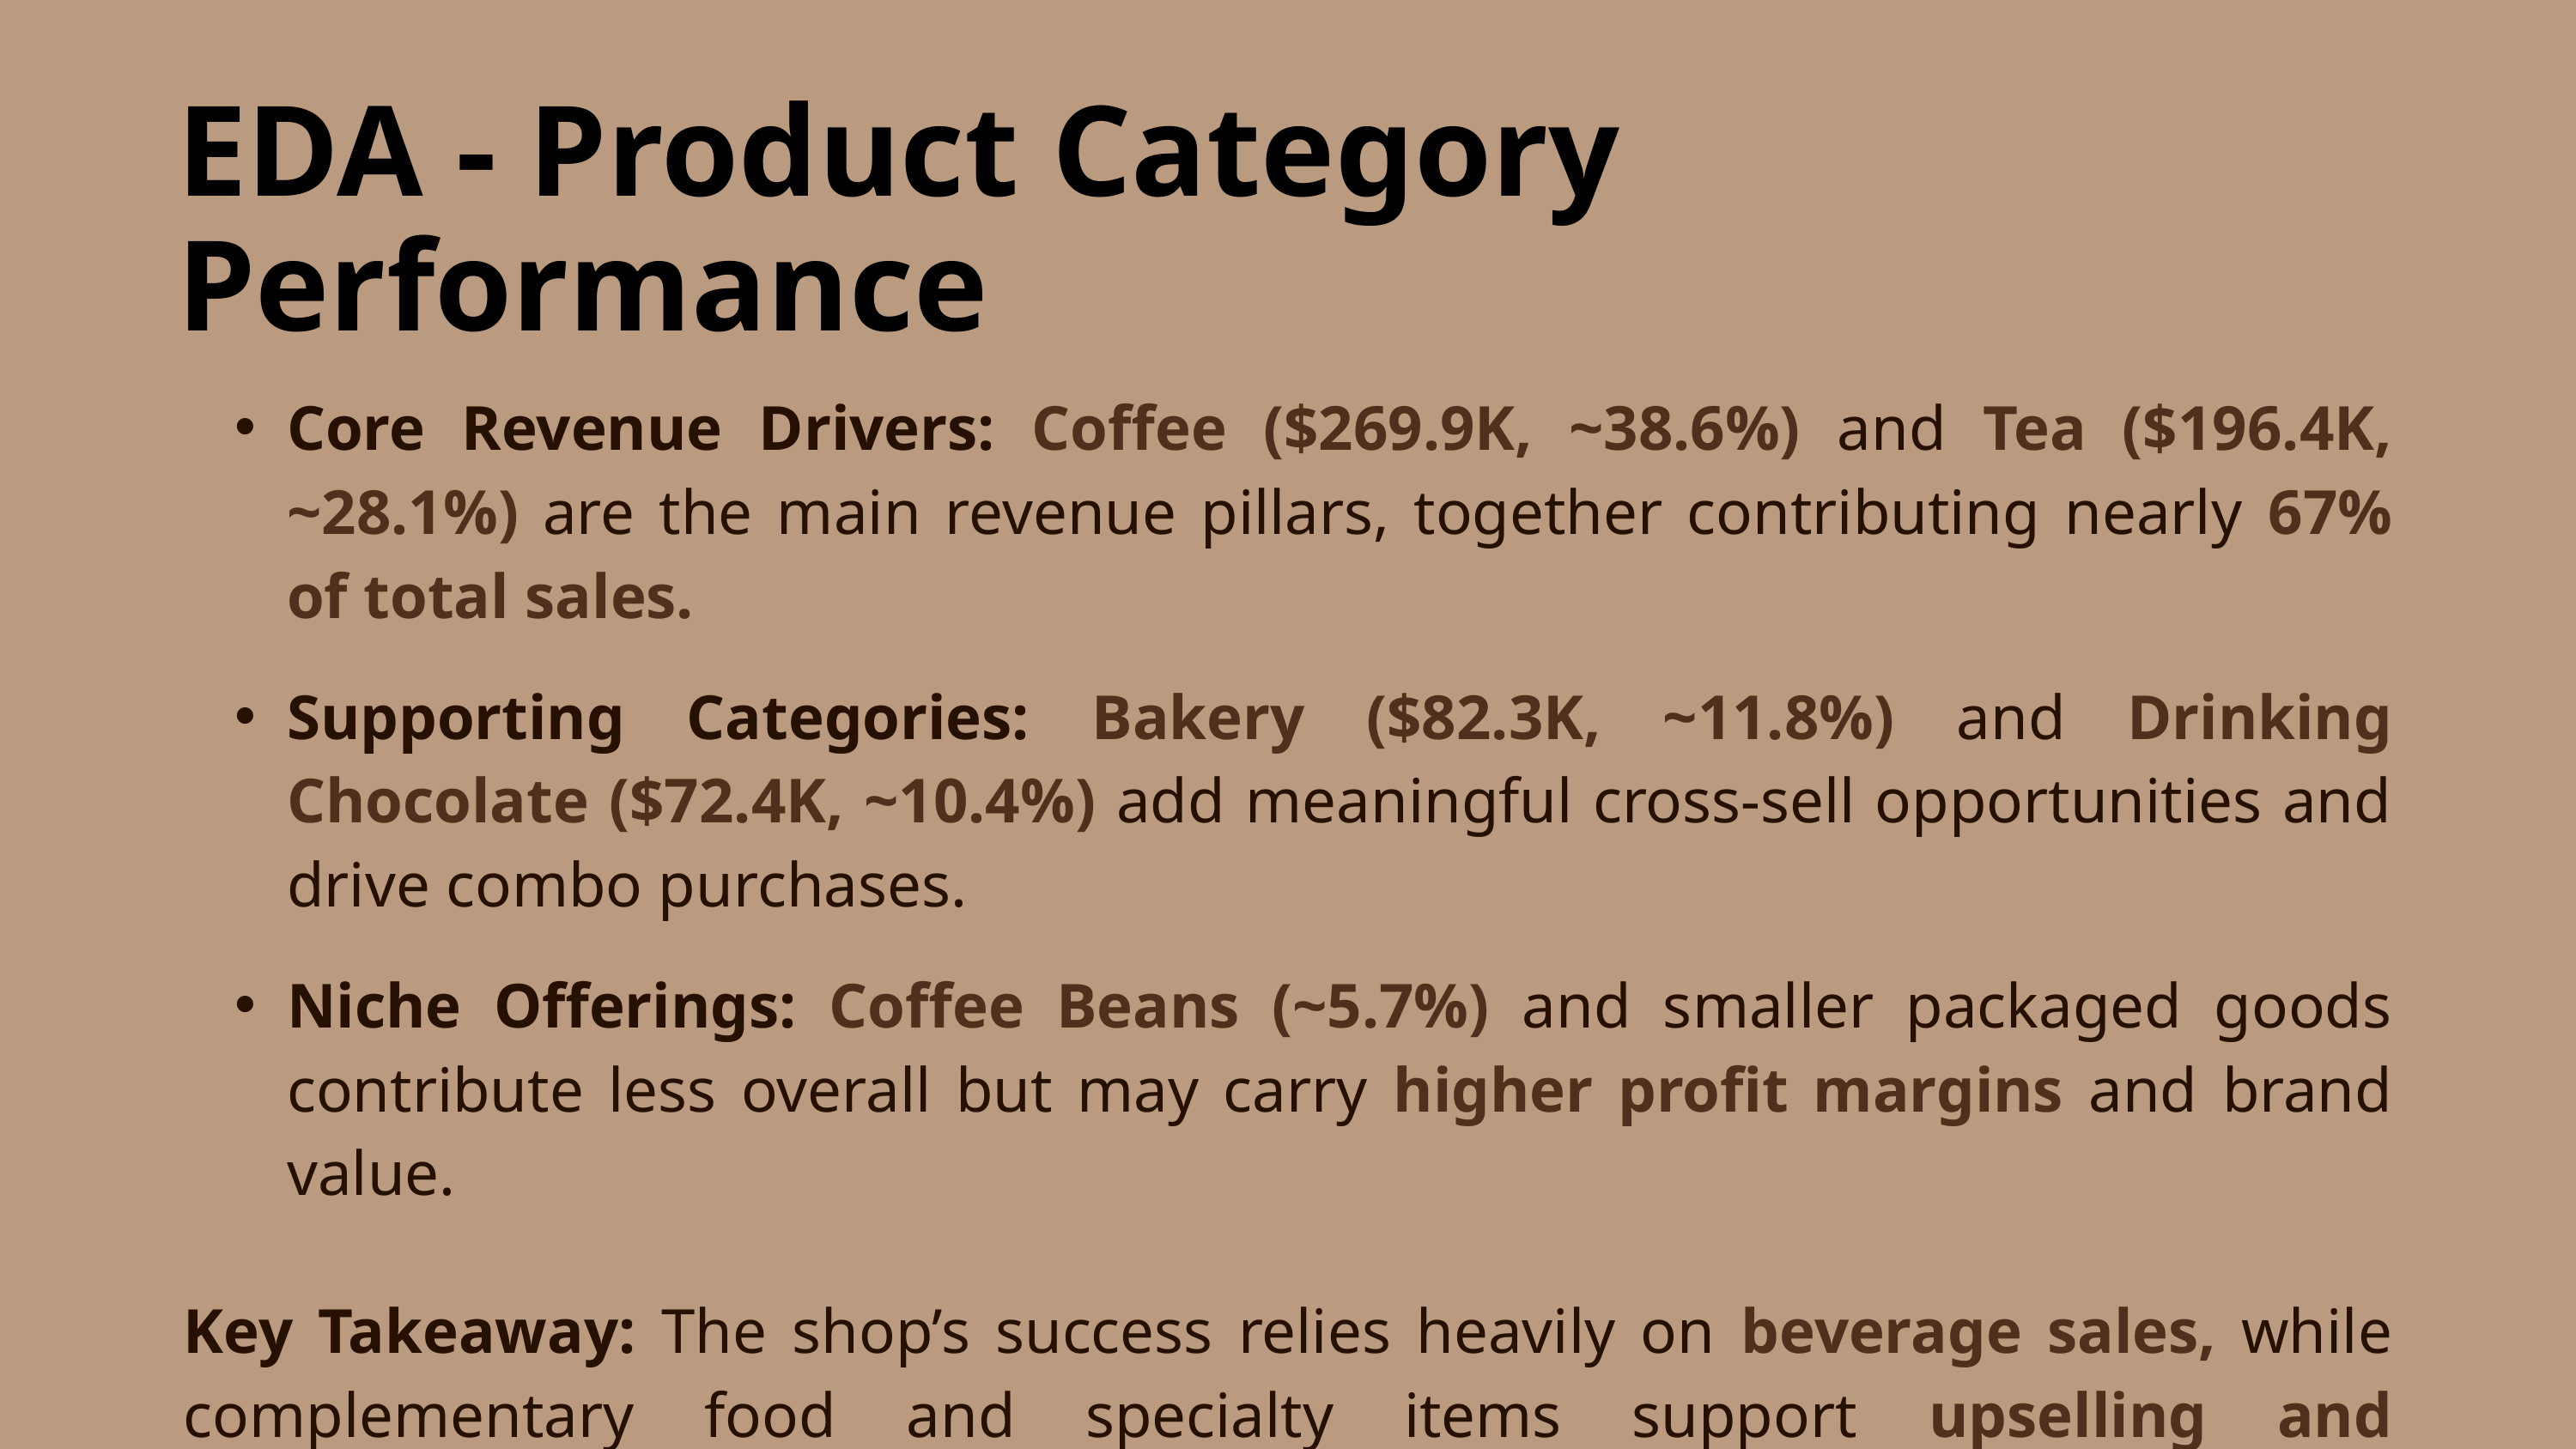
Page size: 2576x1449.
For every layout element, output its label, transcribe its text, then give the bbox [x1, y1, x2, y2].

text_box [177, 76, 2399, 358]
text_box Core Revenue Drivers: Coffee ($269.9K, ~38.6%) and Tea ($196.4K, ~28.1%) are the main revenue pillars, together contributing nearly 67% of total sales. Supporting Categories: Bakery ($82.3K, ~11.8%) and Drinking Chocolate ($72.4K, ~10.4%) add meaningful cross-sell opportunities and drive combo purchases. Niche Offerings: Coffee Beans (~5.7%) and smaller packaged goods contribute less overall but may carry higher profit margins and brand value. Key Takeaway: The shop’s success relies heavily on beverage sales, while complementary food and specialty items support upselling and diversification. [183, 379, 2393, 1449]
